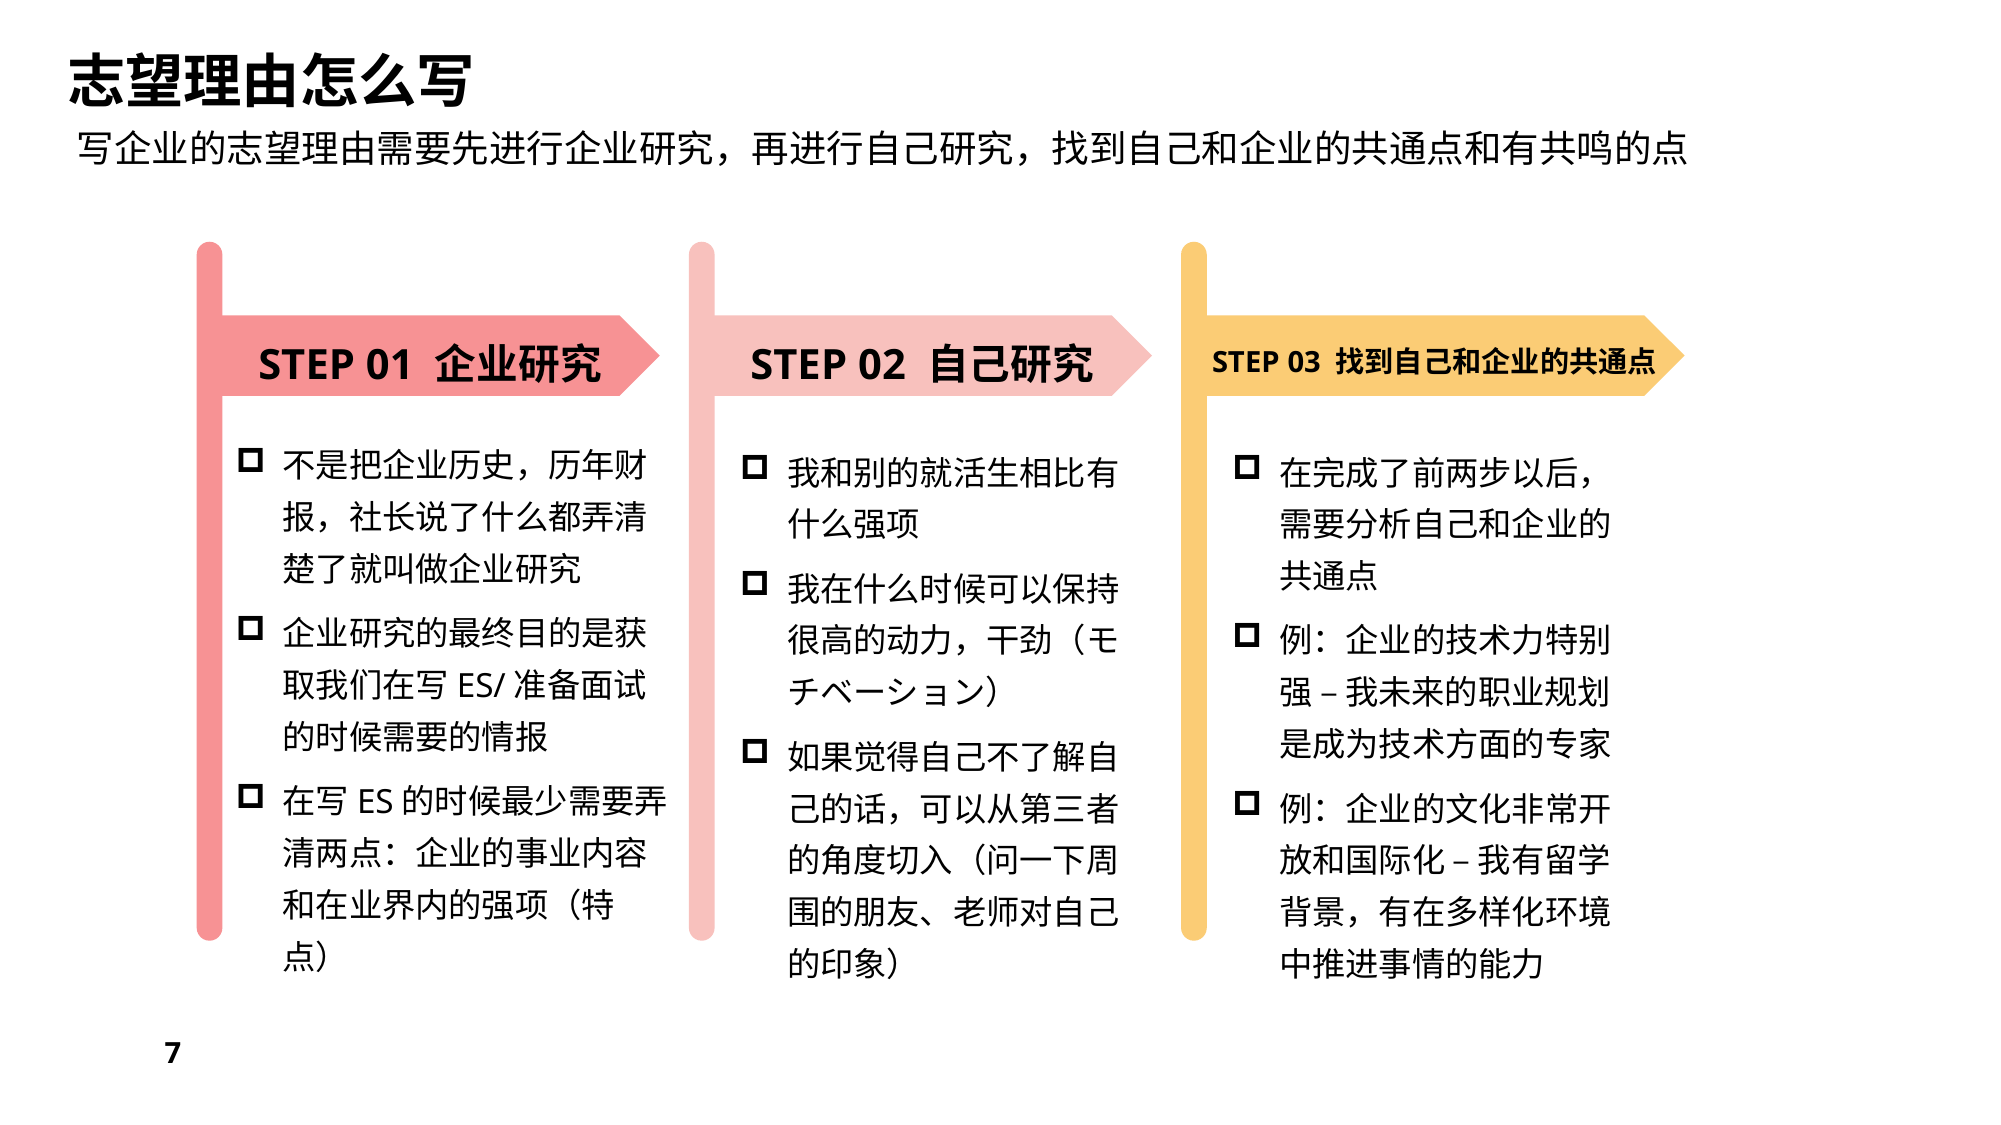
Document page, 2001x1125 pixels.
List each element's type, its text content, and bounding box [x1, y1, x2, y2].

text_box STEP 03 找到自己和企业的共通点 [1204, 315, 1685, 396]
text_box 写企业的志望理由需要先进行企业研究，再进行自己研究，找到自己和企业的共通点和有共鸣的点 [61, 117, 1835, 223]
slide_number 7 [149, 1024, 588, 1085]
text_box [688, 241, 715, 941]
text_box 不是把企业历史，历年财报，社长说了什么都弄清楚了就叫做企业研究 企业研究的最终目的是获取我们在写ES/准备面试的时候需要的情报 在写ES的时候最少需要弄清两点：企业的事业内容和在业界内的强项（特点） [221, 425, 683, 984]
title 志望理由怎么写 [52, 20, 1760, 124]
text_box [196, 241, 223, 941]
text_box 在完成了前两步以后，需要分析自己和企业的共通点 例：企业的技术力特别强 – 我未来的职业规划是成为技术方面的专家 例：企业的文化非常开放和国际化 – 我有留学背景，有在多样化环境中推进事情的能力 [1217, 432, 1655, 991]
text_box [1181, 241, 1207, 941]
text_box STEP 02 自己研究 [712, 315, 1153, 396]
text_box 我和别的就活生相比有什么强项 我在什么时候可以保持很高的动力，干劲（モチベーション） 如果觉得自己不了解自己的话，可以从第三者的角度切入（问一下周围的朋友、老师对自己的印象） [725, 432, 1151, 991]
text_box STEP 01 企业研究 [220, 315, 660, 396]
